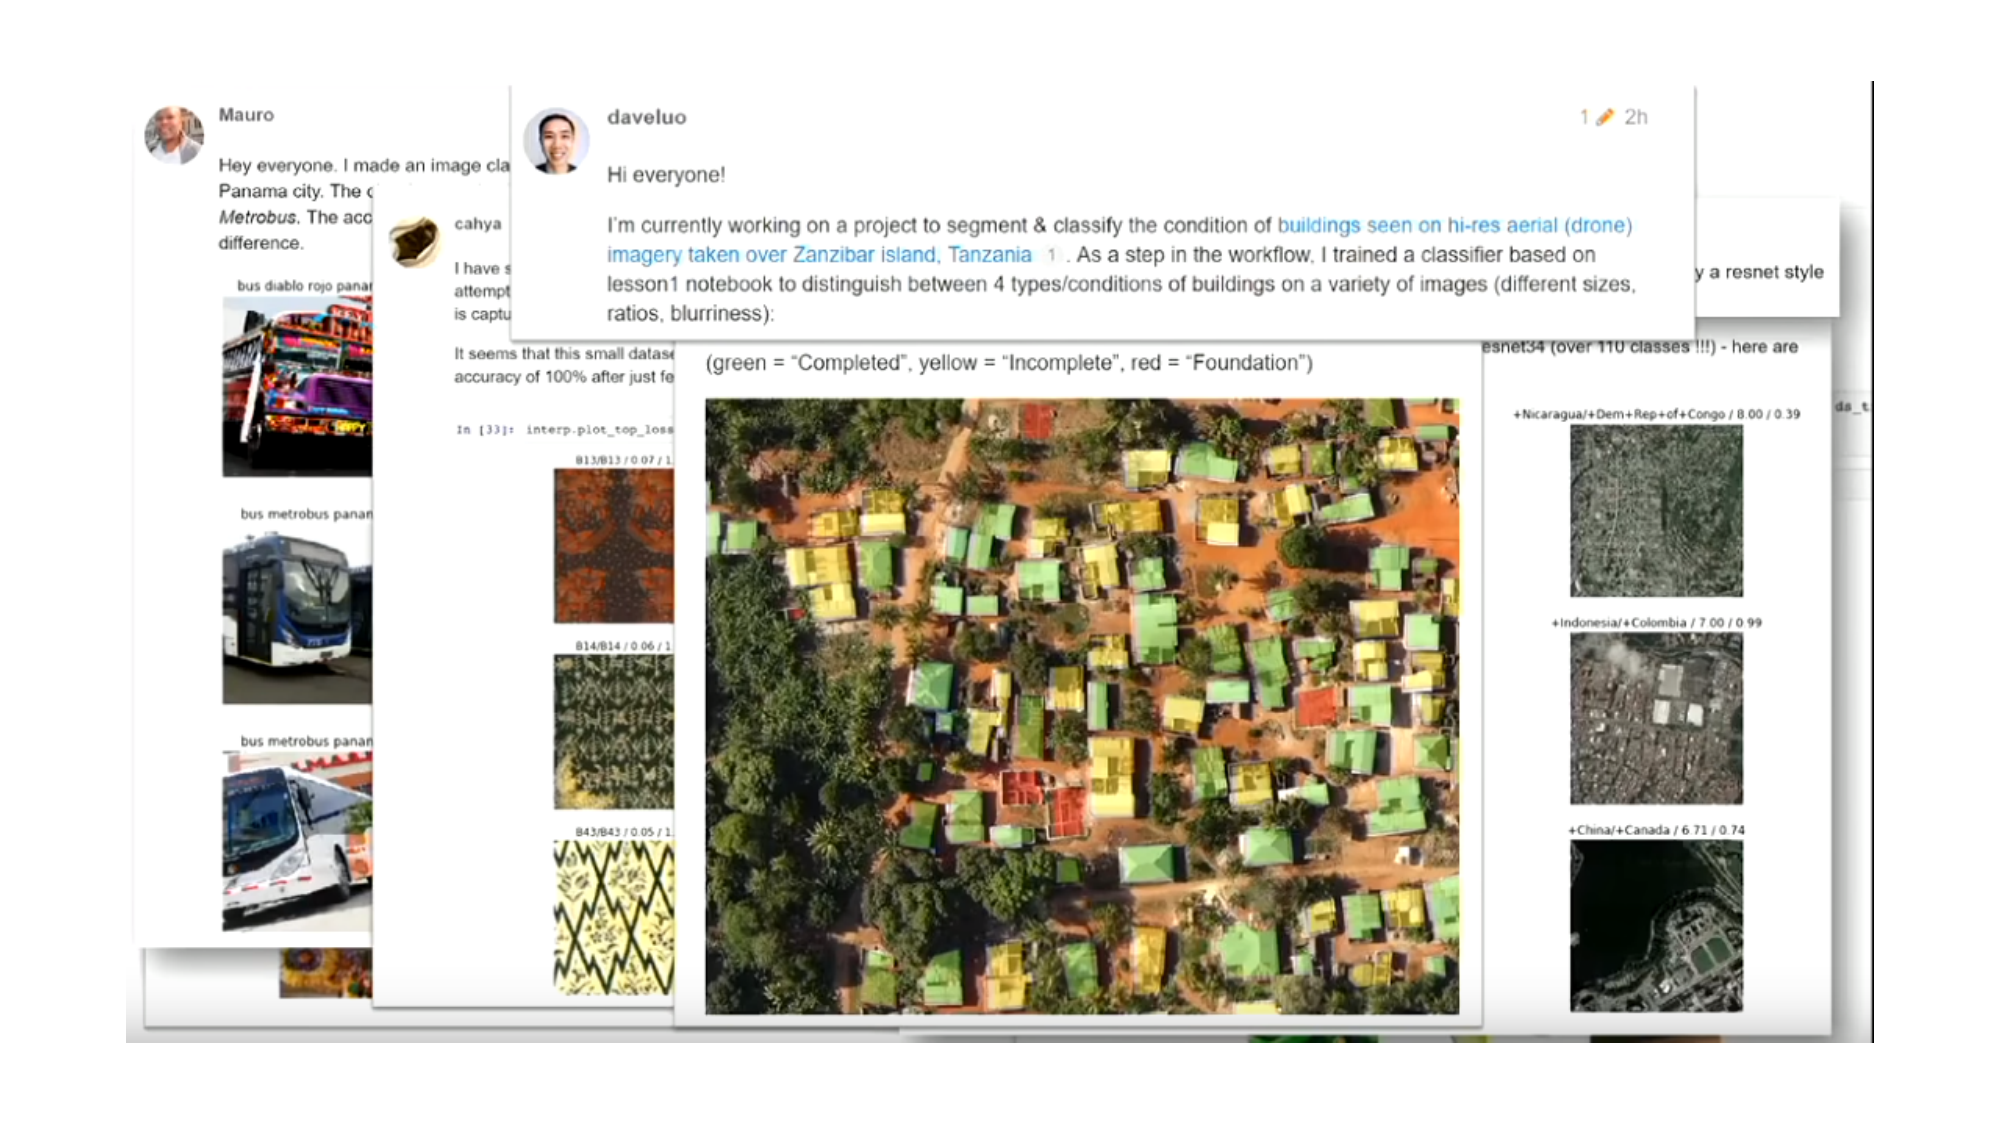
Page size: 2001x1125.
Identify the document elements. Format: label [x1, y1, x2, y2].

picture [126, 81, 1874, 1043]
